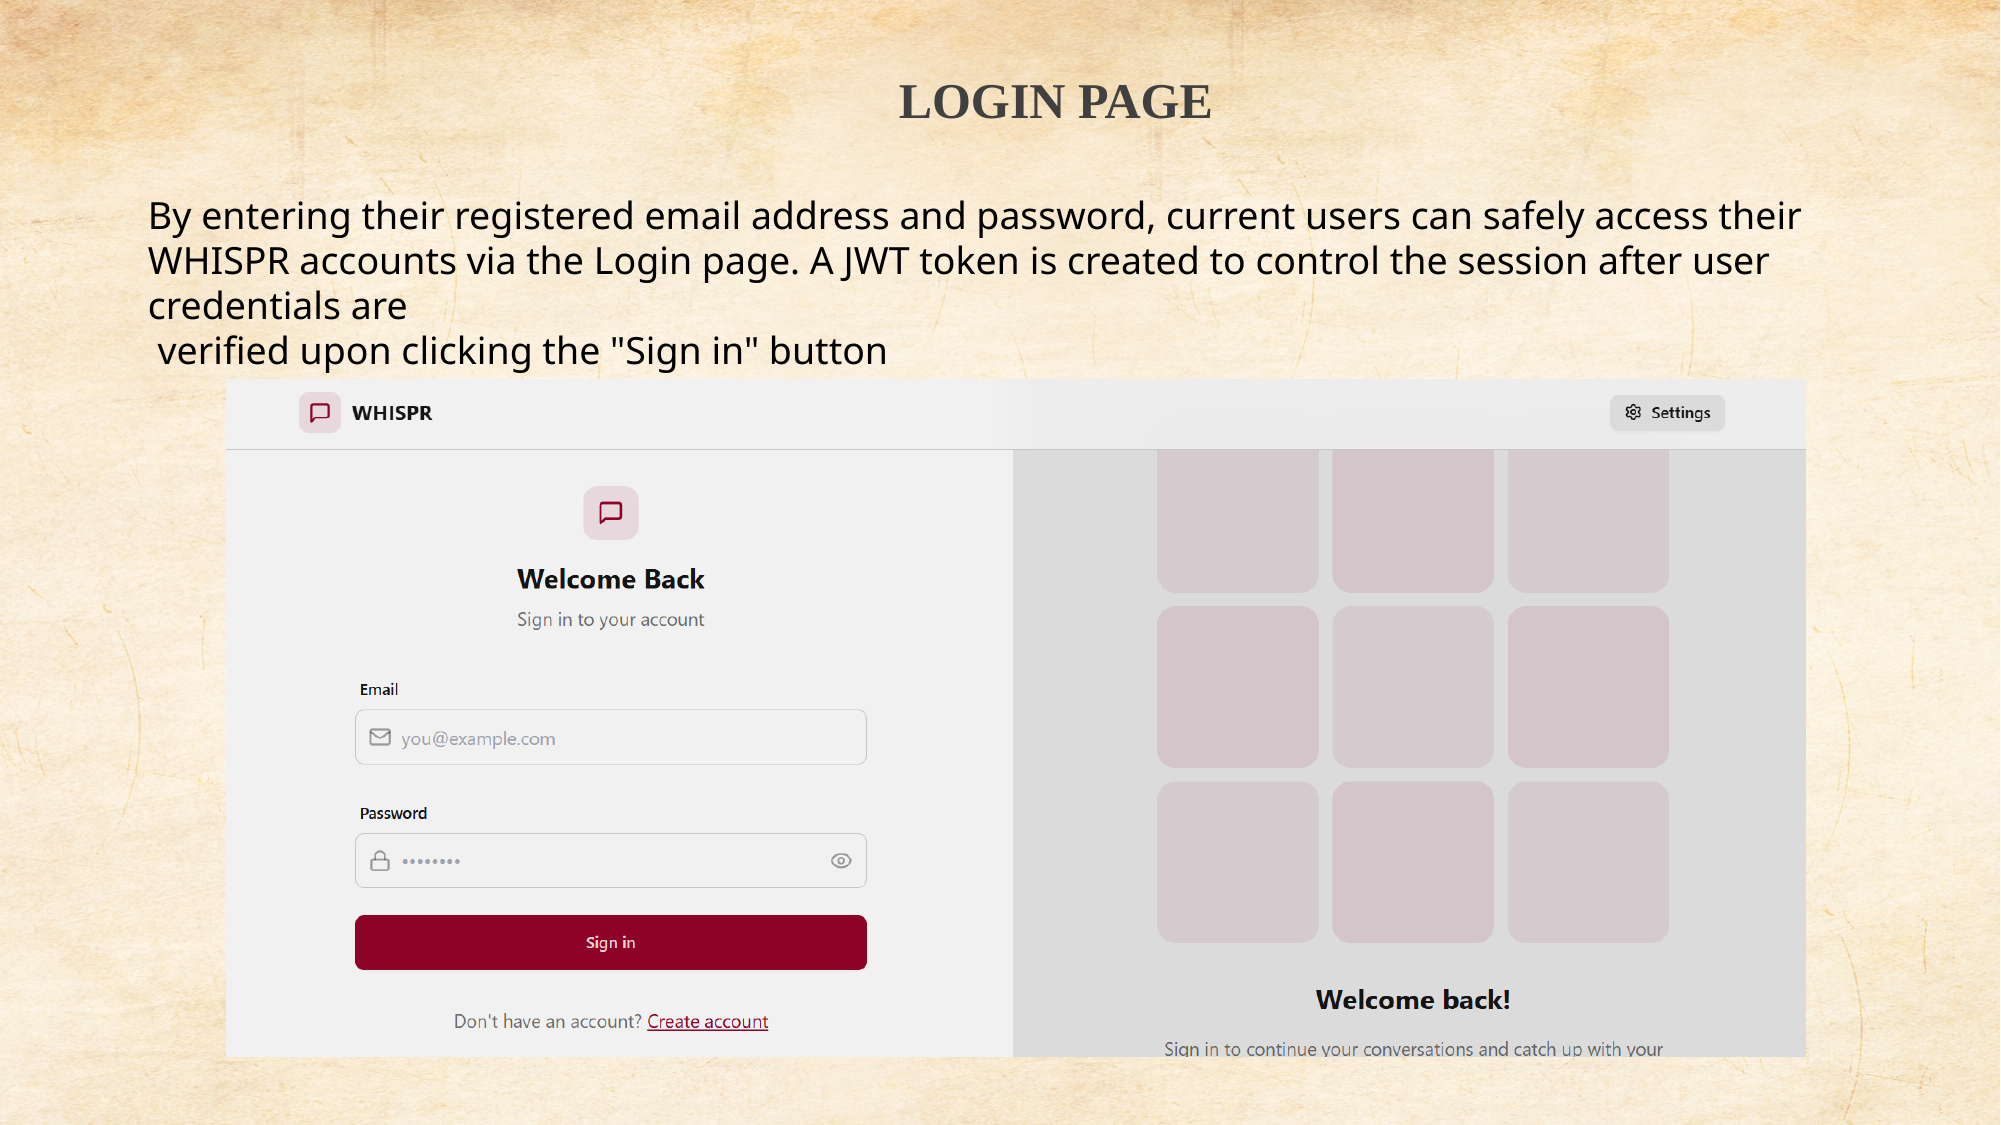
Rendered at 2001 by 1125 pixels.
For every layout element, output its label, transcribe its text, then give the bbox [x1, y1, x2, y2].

text_box By entering their registered email address and password, current users can safely access their WHISPR accounts via the Login page. A JWT token is created to control the session after user credentials are verified upon clicking the "Sign in" button [133, 184, 1932, 380]
picture [0, 0, 2000, 1125]
text_box [622, 36, 1409, 184]
text_box LOGIN PAGE [521, 1, 1591, 184]
